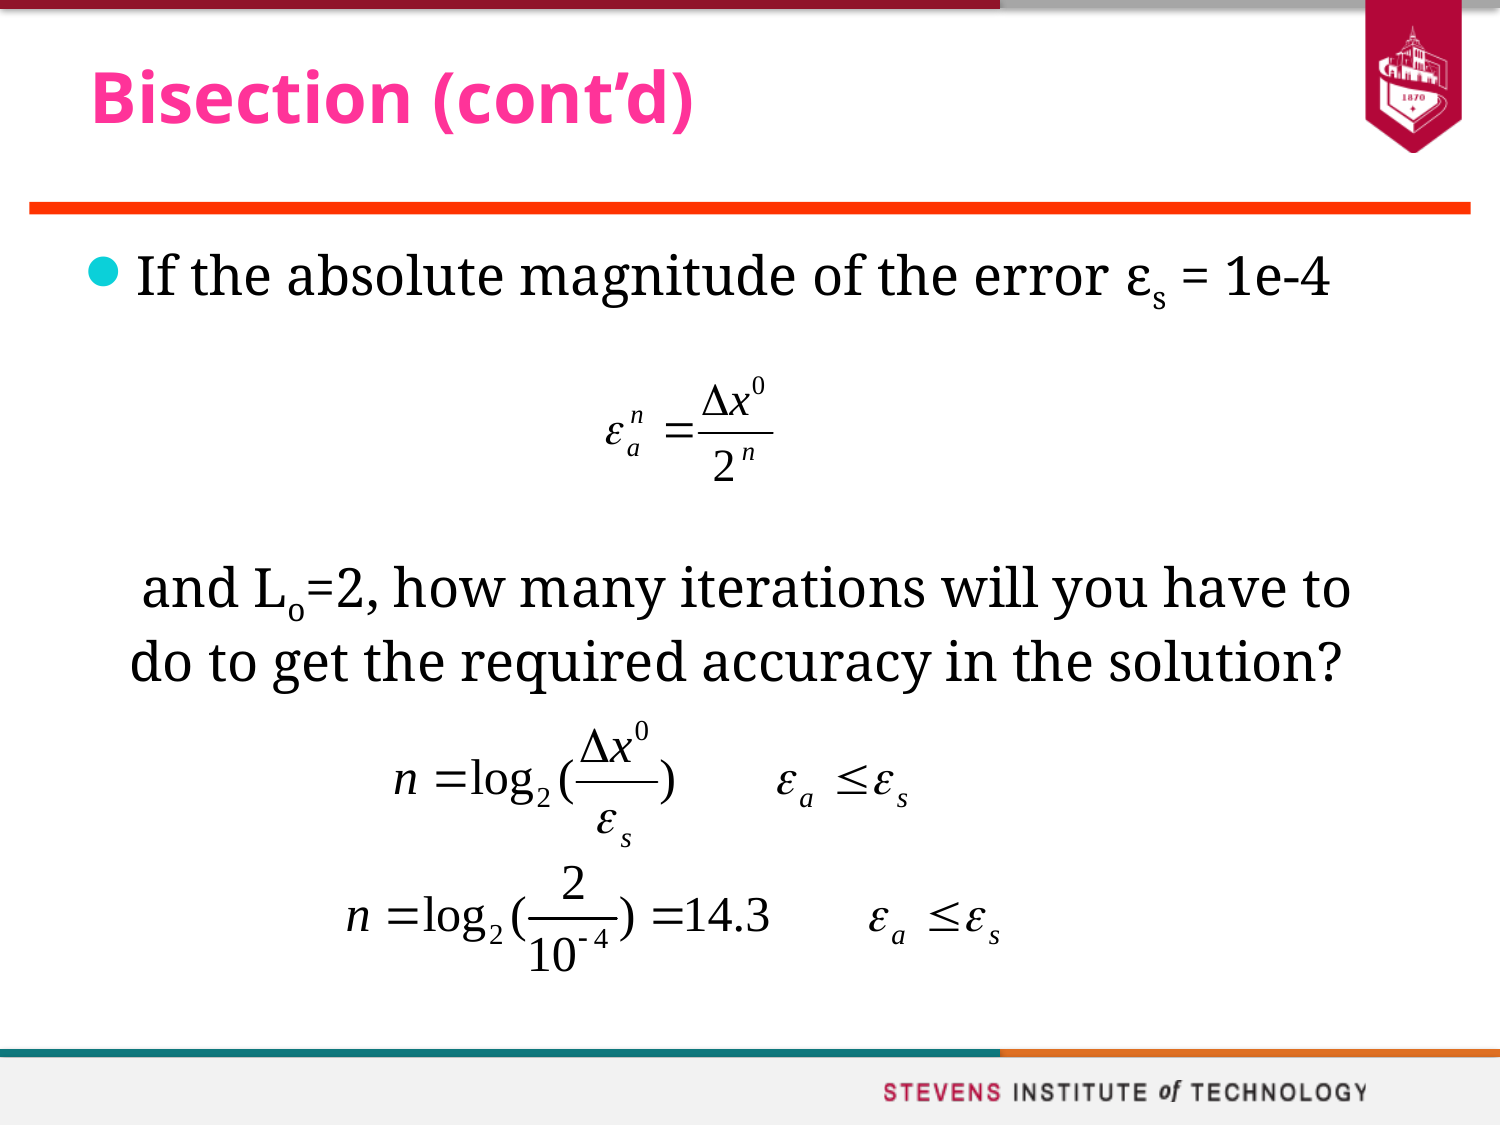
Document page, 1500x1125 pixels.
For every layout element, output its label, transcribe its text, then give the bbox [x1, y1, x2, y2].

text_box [383, 703, 922, 844]
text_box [596, 361, 786, 492]
title Bisection (cont’d) [75, 45, 1425, 208]
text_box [336, 845, 1015, 987]
text_box If the absolute magnitude of the error εs = 1e-4 and Lo=2, how many iterations will you have to do to get the required accuracy in the solution? [70, 234, 1421, 1067]
